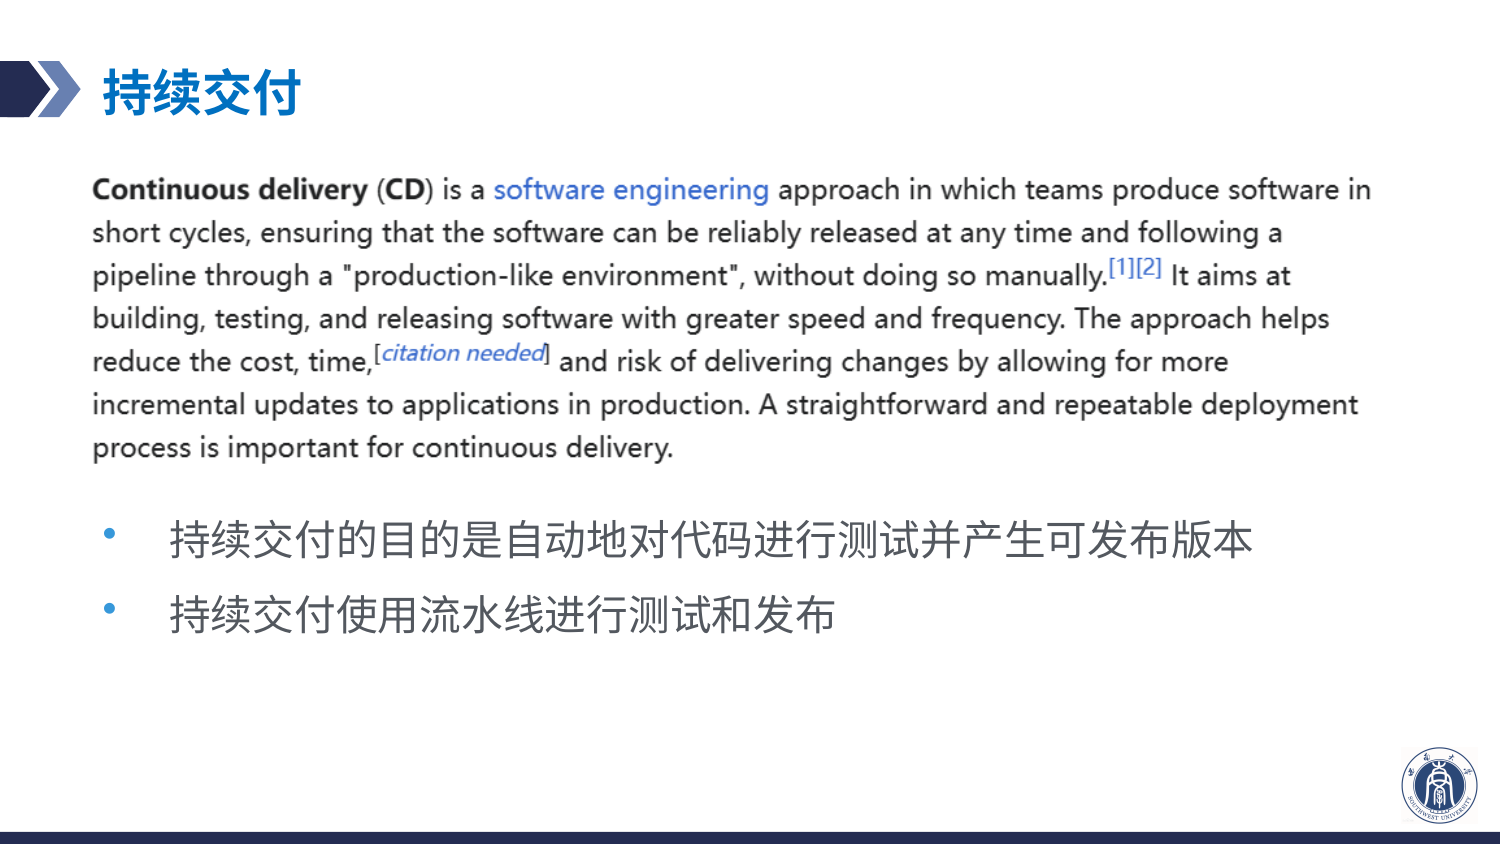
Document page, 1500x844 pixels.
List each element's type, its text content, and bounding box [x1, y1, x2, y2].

text_box [91, 405, 1408, 478]
picture [87, 172, 1381, 473]
text_box 持续交付的目的是自动地对代码进行测试并产生可发布版本 持续交付使用流水线进行测试和发布 [94, 480, 1398, 647]
picture [1401, 747, 1478, 824]
title 持续交付 [87, 51, 1426, 138]
